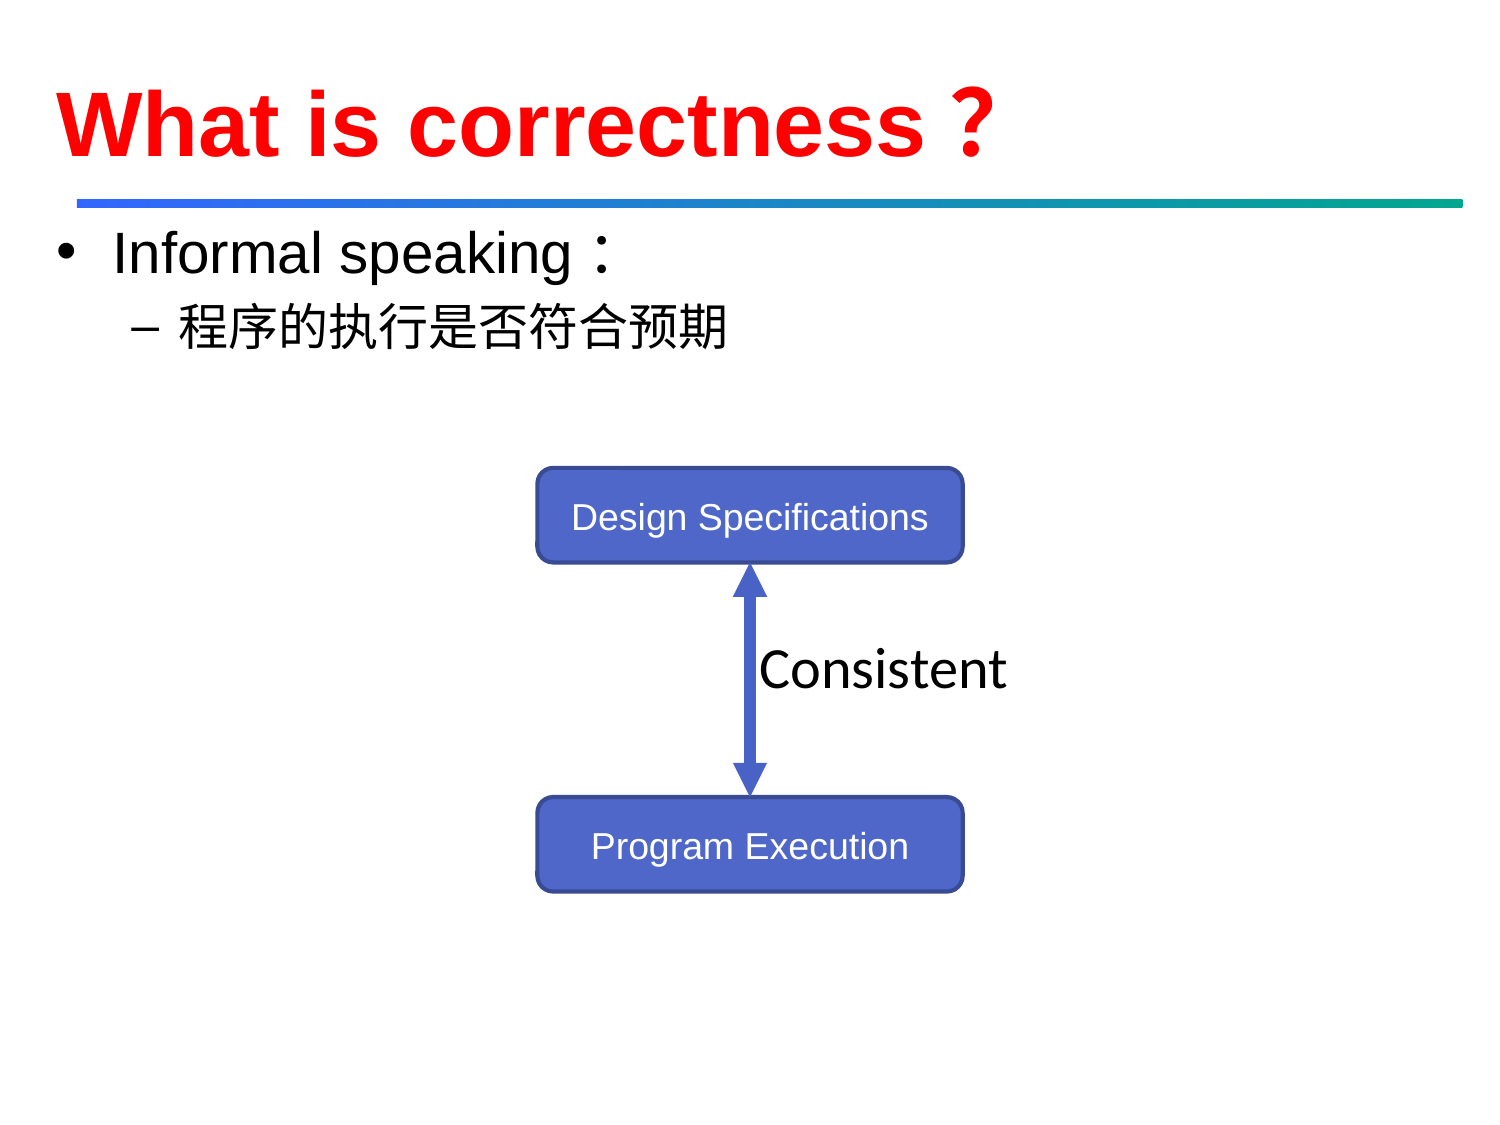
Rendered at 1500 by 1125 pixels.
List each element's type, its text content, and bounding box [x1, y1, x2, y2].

text_box Program Execution [535, 794, 965, 894]
text_box Design Specifications [535, 465, 965, 565]
title What is correctness？ [41, 31, 1459, 208]
text_box Consistent [754, 622, 1029, 708]
list Informal speaking： 程序的执行是否符合预期 [41, 208, 1459, 1094]
